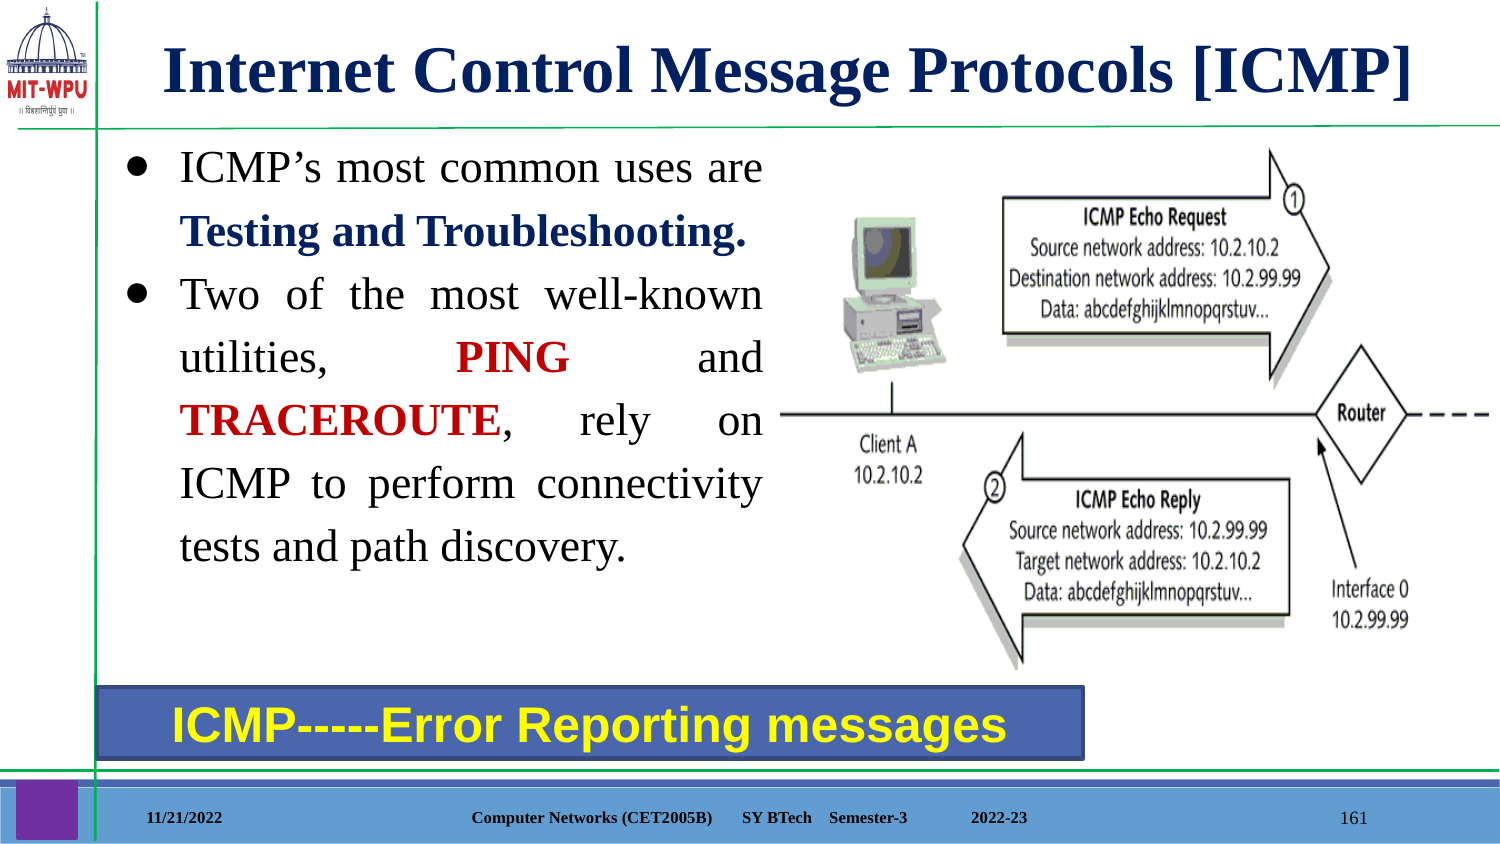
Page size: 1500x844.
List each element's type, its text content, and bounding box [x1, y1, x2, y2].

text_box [17, 125, 89, 130]
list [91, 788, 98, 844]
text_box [94, 779, 98, 842]
picture [780, 130, 1489, 670]
title Internet Control Message Protocols [ICMP] [151, 34, 1489, 112]
text_box [17, 782, 76, 839]
slide_number ‹#› [1218, 794, 1380, 840]
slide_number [135, 794, 440, 840]
picture [6, 7, 94, 118]
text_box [101, 125, 1500, 130]
footer Computer Networks (CET2005B) SY BTech Semester-3 2022-23 [453, 794, 1047, 840]
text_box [94, 1, 98, 770]
list ICMP’s most common uses are Testing and Troubleshooting. Two of the most well-known utilities, PING and TRACEROUTE, rely on ICMP to perform connectivity tests and path discovery. [104, 136, 764, 651]
text_box ICMP-----Error Reporting messages [101, 686, 1083, 759]
